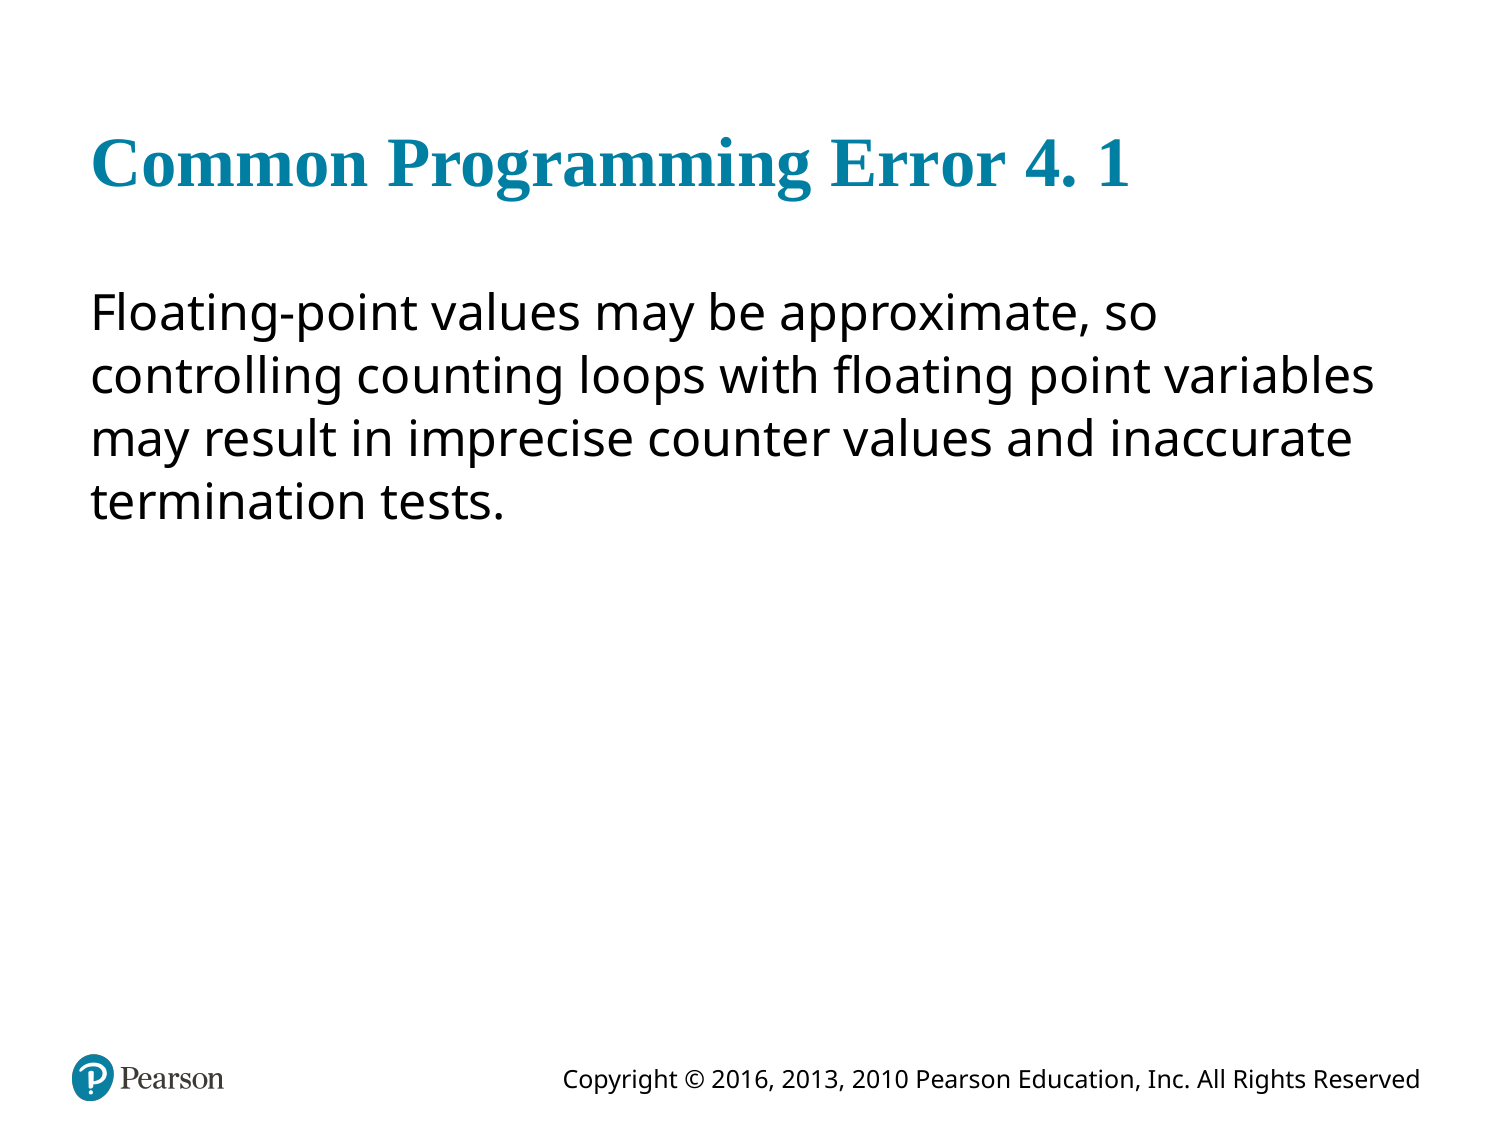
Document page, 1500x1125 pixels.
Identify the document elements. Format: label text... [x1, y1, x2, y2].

title Common Programming Error 4. 1 [75, 0, 1425, 216]
picture [80, 1063, 106, 1088]
picture [72, 1087, 83, 1101]
picture [72, 1054, 88, 1070]
list Floating-point values may be approximate, so controlling counting loops with floating­ point variables may result in imprecise counter values and inaccurate termination tests. [75, 262, 1425, 931]
picture [98, 1054, 224, 1101]
